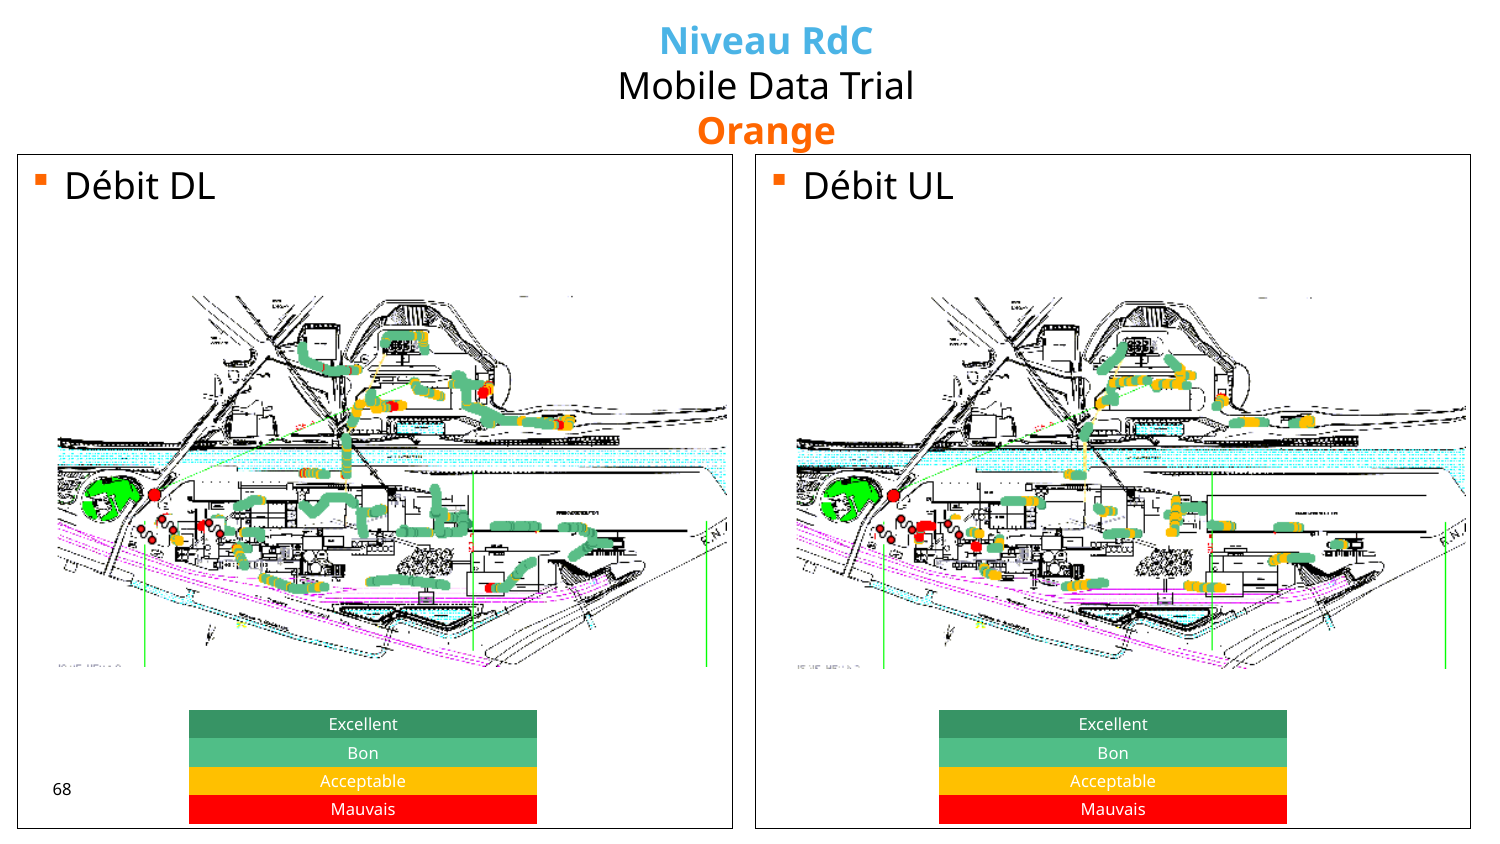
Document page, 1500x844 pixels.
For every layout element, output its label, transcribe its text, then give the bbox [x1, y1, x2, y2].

table_header Excellent [939, 710, 1287, 738]
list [761, 257, 1466, 669]
table_cell Bon [939, 738, 1287, 767]
table_header Excellent [189, 710, 537, 738]
table_cell Acceptable [939, 767, 1287, 795]
table_cell Acceptable [189, 767, 537, 795]
table_cell Bon [189, 738, 537, 767]
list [22, 259, 727, 667]
text_box Débit UL [755, 154, 1471, 829]
text_box Niveau RdC Mobile Data Trial Orange [187, 9, 1346, 125]
table_cell Mauvais [189, 795, 537, 824]
text_box Débit DL [17, 154, 733, 829]
table_cell Mauvais [939, 795, 1287, 824]
